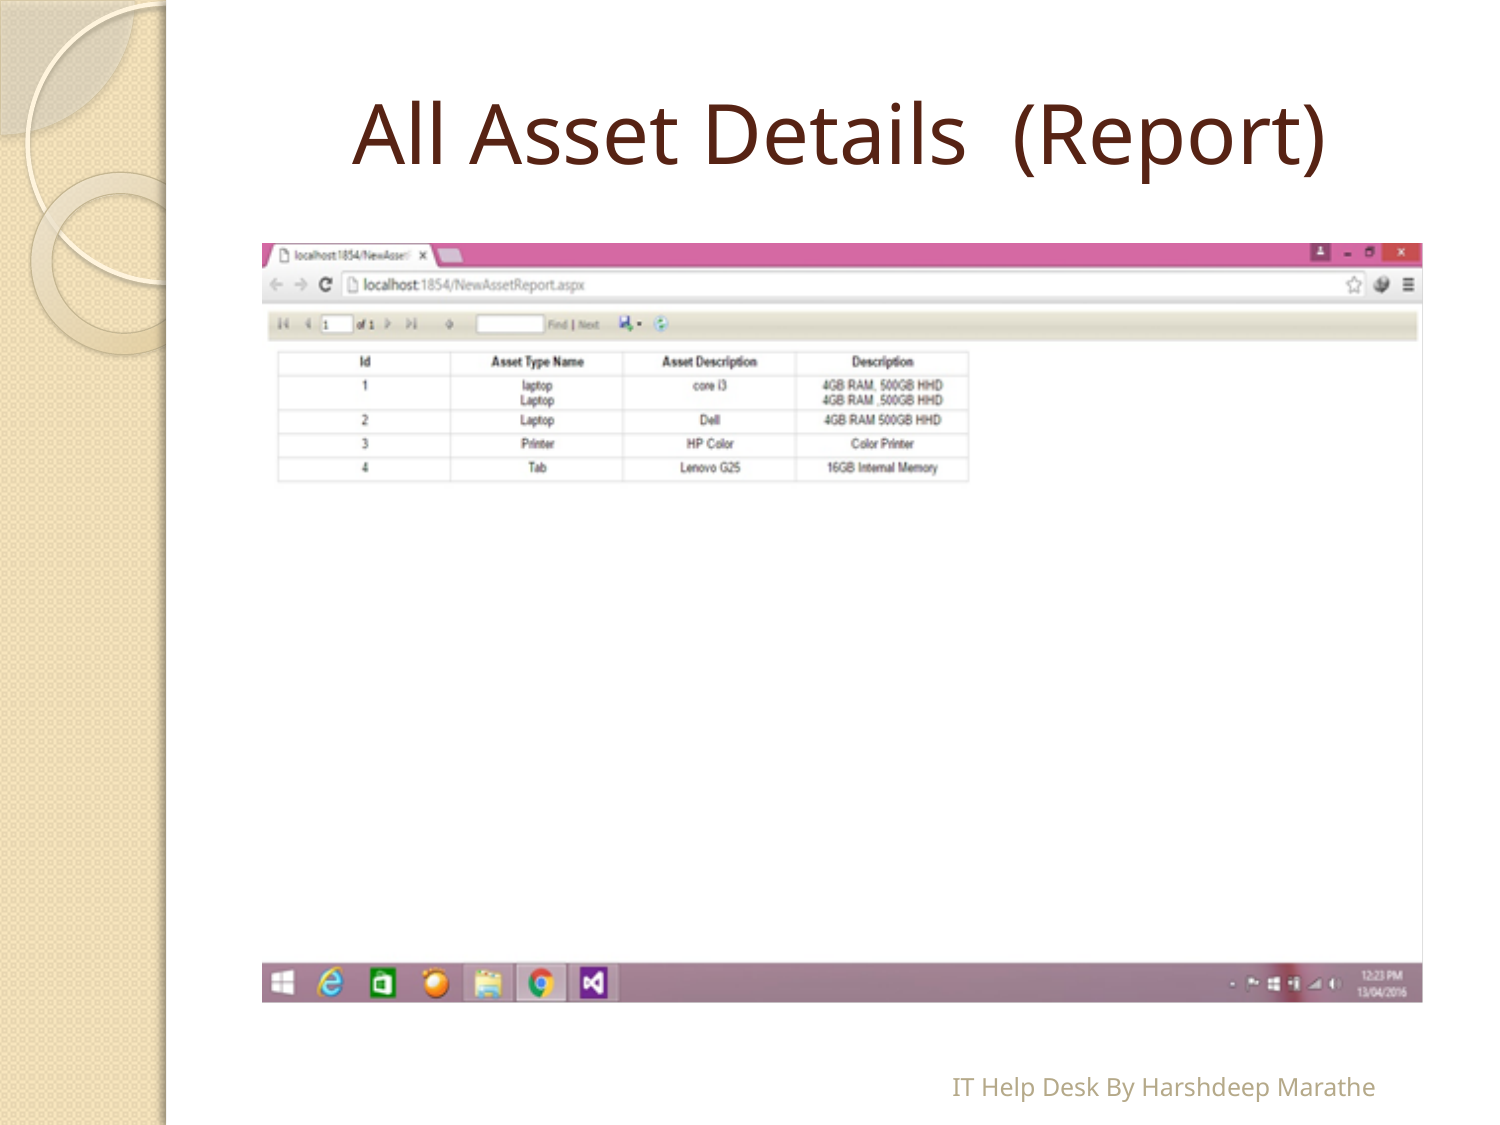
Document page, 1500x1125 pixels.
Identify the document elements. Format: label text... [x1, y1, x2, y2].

footer IT Help Desk By Harshdeep Marathe [937, 1034, 1413, 1113]
title All Asset Details (Report) [225, 37, 1455, 225]
picture [262, 243, 1426, 1006]
